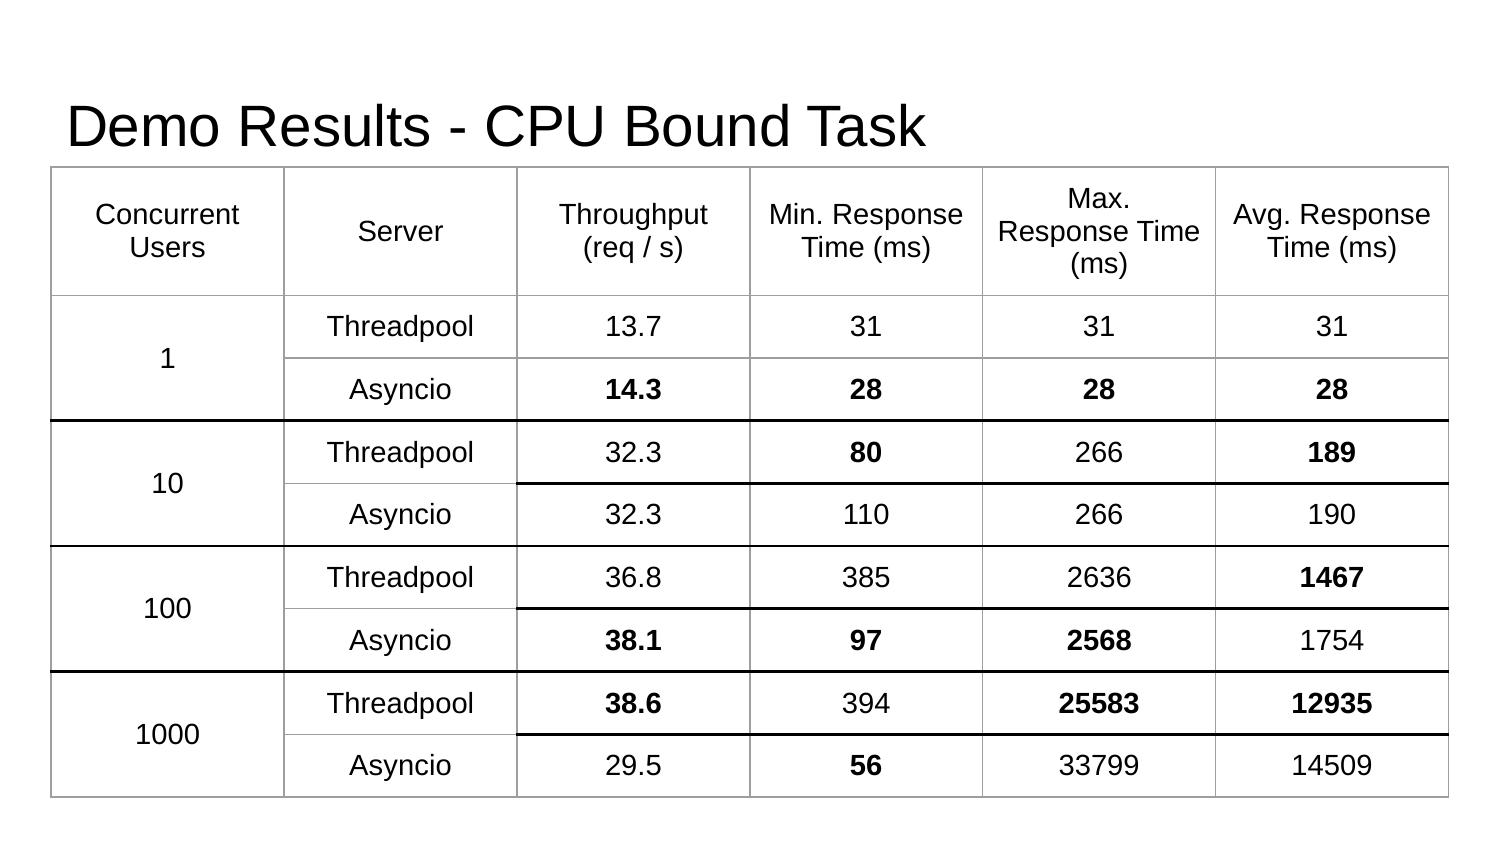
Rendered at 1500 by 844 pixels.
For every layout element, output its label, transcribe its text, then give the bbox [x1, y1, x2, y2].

table_cell 190 [1216, 485, 1448, 545]
table_cell 32.3 [518, 485, 749, 545]
table_cell 31 [1216, 296, 1448, 357]
table_cell 385 [751, 547, 982, 607]
table_cell 28 [983, 359, 1215, 419]
table_header Min. Response Time (ms) [751, 168, 982, 295]
table_cell Asyncio [285, 609, 516, 670]
table_header Throughput (req / s) [518, 168, 749, 295]
table_cell 266 [983, 485, 1215, 545]
table_cell 1467 [1216, 547, 1448, 607]
table_cell 1000 [52, 673, 283, 796]
table_cell 10 [52, 422, 283, 545]
table_cell 110 [751, 485, 982, 545]
table_cell 28 [751, 359, 982, 419]
table_cell 266 [983, 422, 1215, 482]
table_cell 31 [983, 296, 1215, 357]
table_cell 56 [751, 736, 982, 796]
table_cell 2568 [983, 610, 1215, 670]
table_cell Threadpool [285, 547, 516, 608]
table_cell 13.7 [518, 296, 749, 357]
table_cell Threadpool [285, 296, 516, 357]
table_cell 80 [751, 422, 982, 482]
table_cell Threadpool [285, 673, 516, 734]
table_header Avg. Response Time (ms) [1216, 168, 1448, 295]
table_cell 14509 [1216, 736, 1448, 796]
table_cell 1 [52, 296, 283, 419]
table_cell 97 [751, 610, 982, 670]
table_header Concurrent Users [52, 168, 283, 295]
table_cell 394 [751, 673, 982, 733]
table_cell 33799 [983, 736, 1215, 796]
table_cell 36.8 [518, 547, 749, 607]
table_cell 38.6 [518, 673, 749, 733]
table_cell 38.1 [518, 610, 749, 670]
table_cell 32.3 [518, 422, 749, 482]
table_cell 14.3 [518, 359, 749, 419]
table_cell 31 [751, 296, 982, 357]
table_cell Threadpool [285, 422, 516, 483]
table_cell Asyncio [285, 359, 516, 419]
table_cell 29.5 [518, 736, 749, 796]
table_cell Asyncio [285, 484, 516, 545]
table_cell Asyncio [285, 735, 516, 796]
table_cell 2636 [983, 547, 1215, 607]
table_cell 100 [52, 547, 283, 670]
table_cell 1754 [1216, 610, 1448, 670]
table_cell 189 [1216, 422, 1448, 482]
table_cell 28 [1216, 359, 1448, 419]
table_cell 12935 [1216, 673, 1448, 733]
table_header Max. Response Time (ms) [983, 168, 1215, 295]
table_cell 25583 [983, 673, 1215, 733]
table_header Server [285, 168, 516, 295]
title Demo Results - CPU Bound Task [51, 72, 1449, 166]
